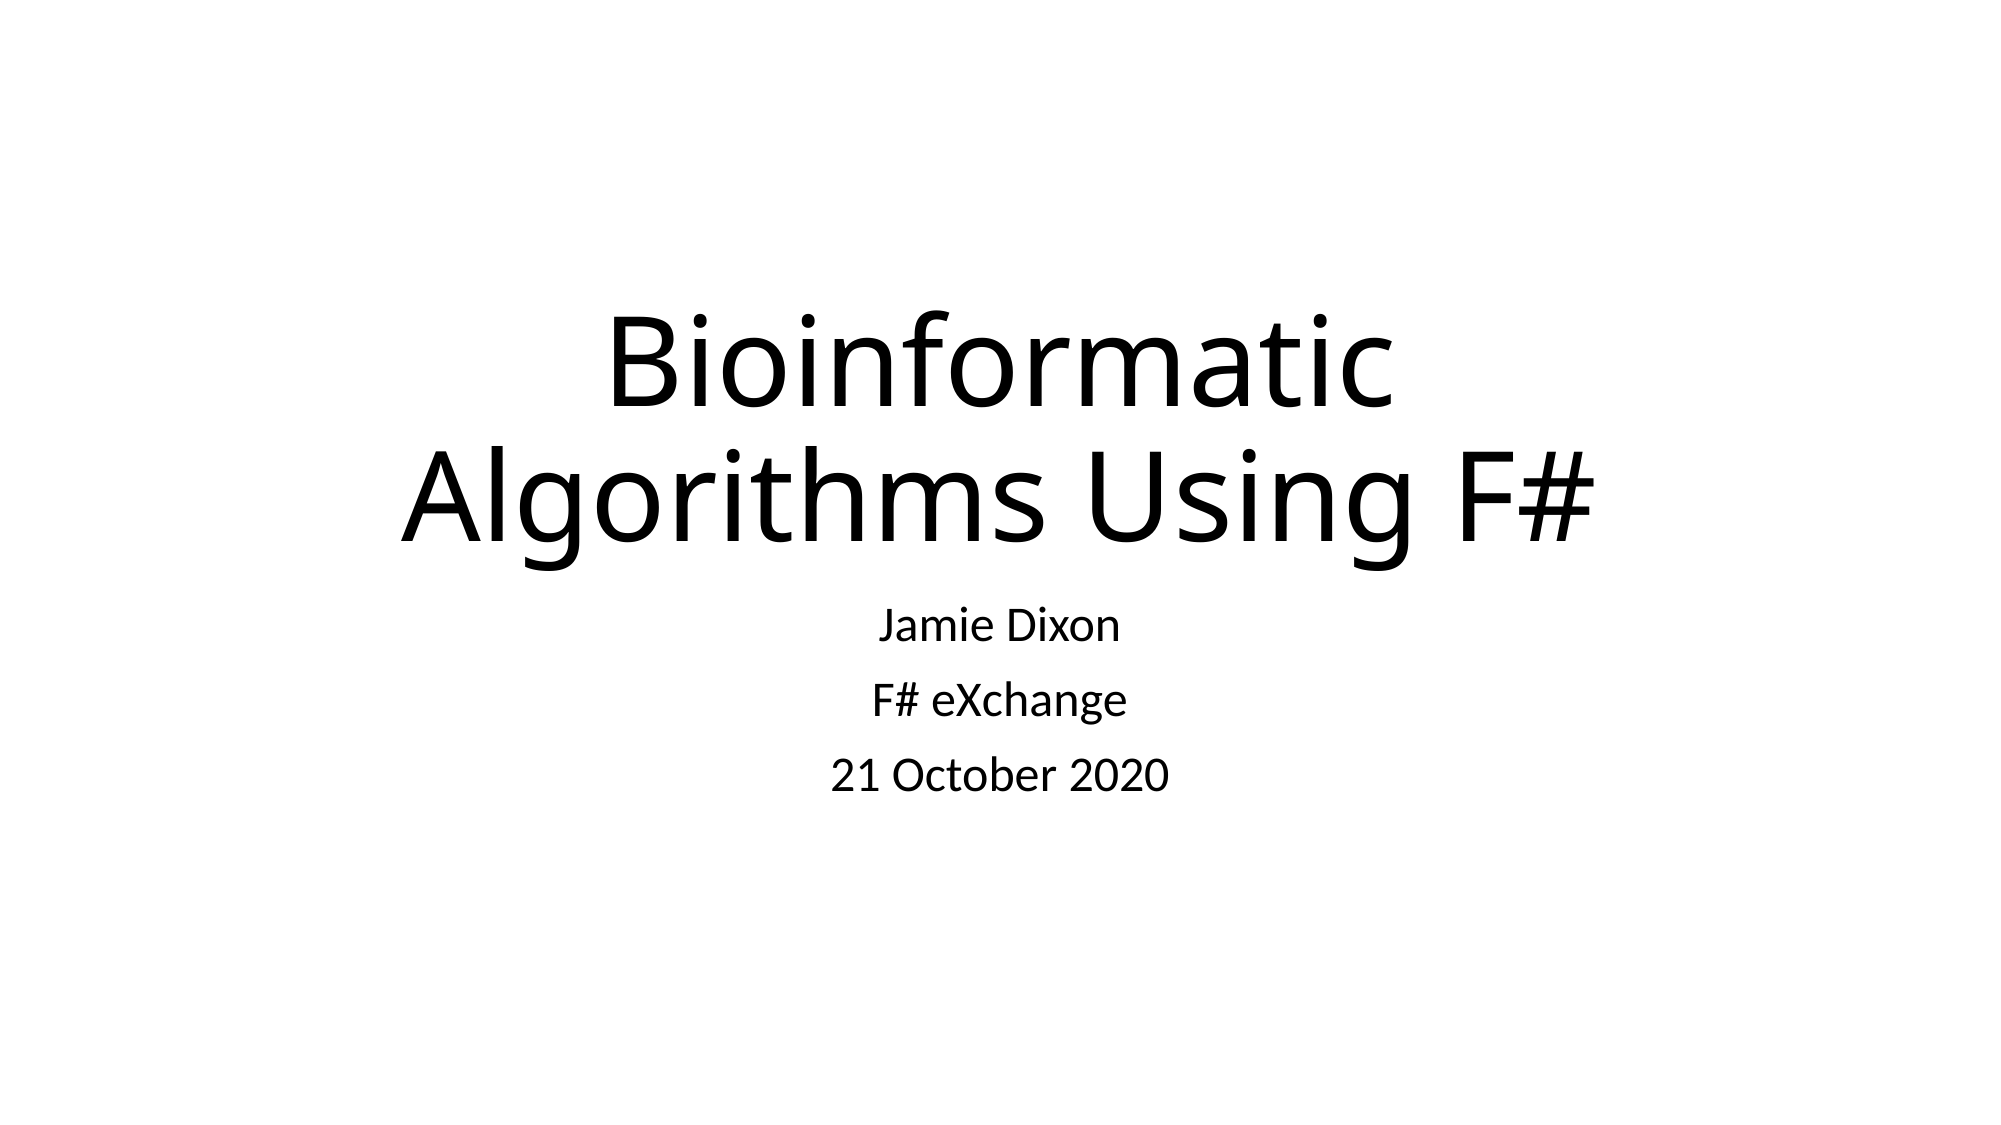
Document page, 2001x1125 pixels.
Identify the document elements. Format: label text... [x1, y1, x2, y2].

subtitle Jamie Dixon F# eXchange 21 October 2020 [249, 590, 1750, 863]
title Bioinformatic Algorithms Using F# [249, 184, 1750, 576]
